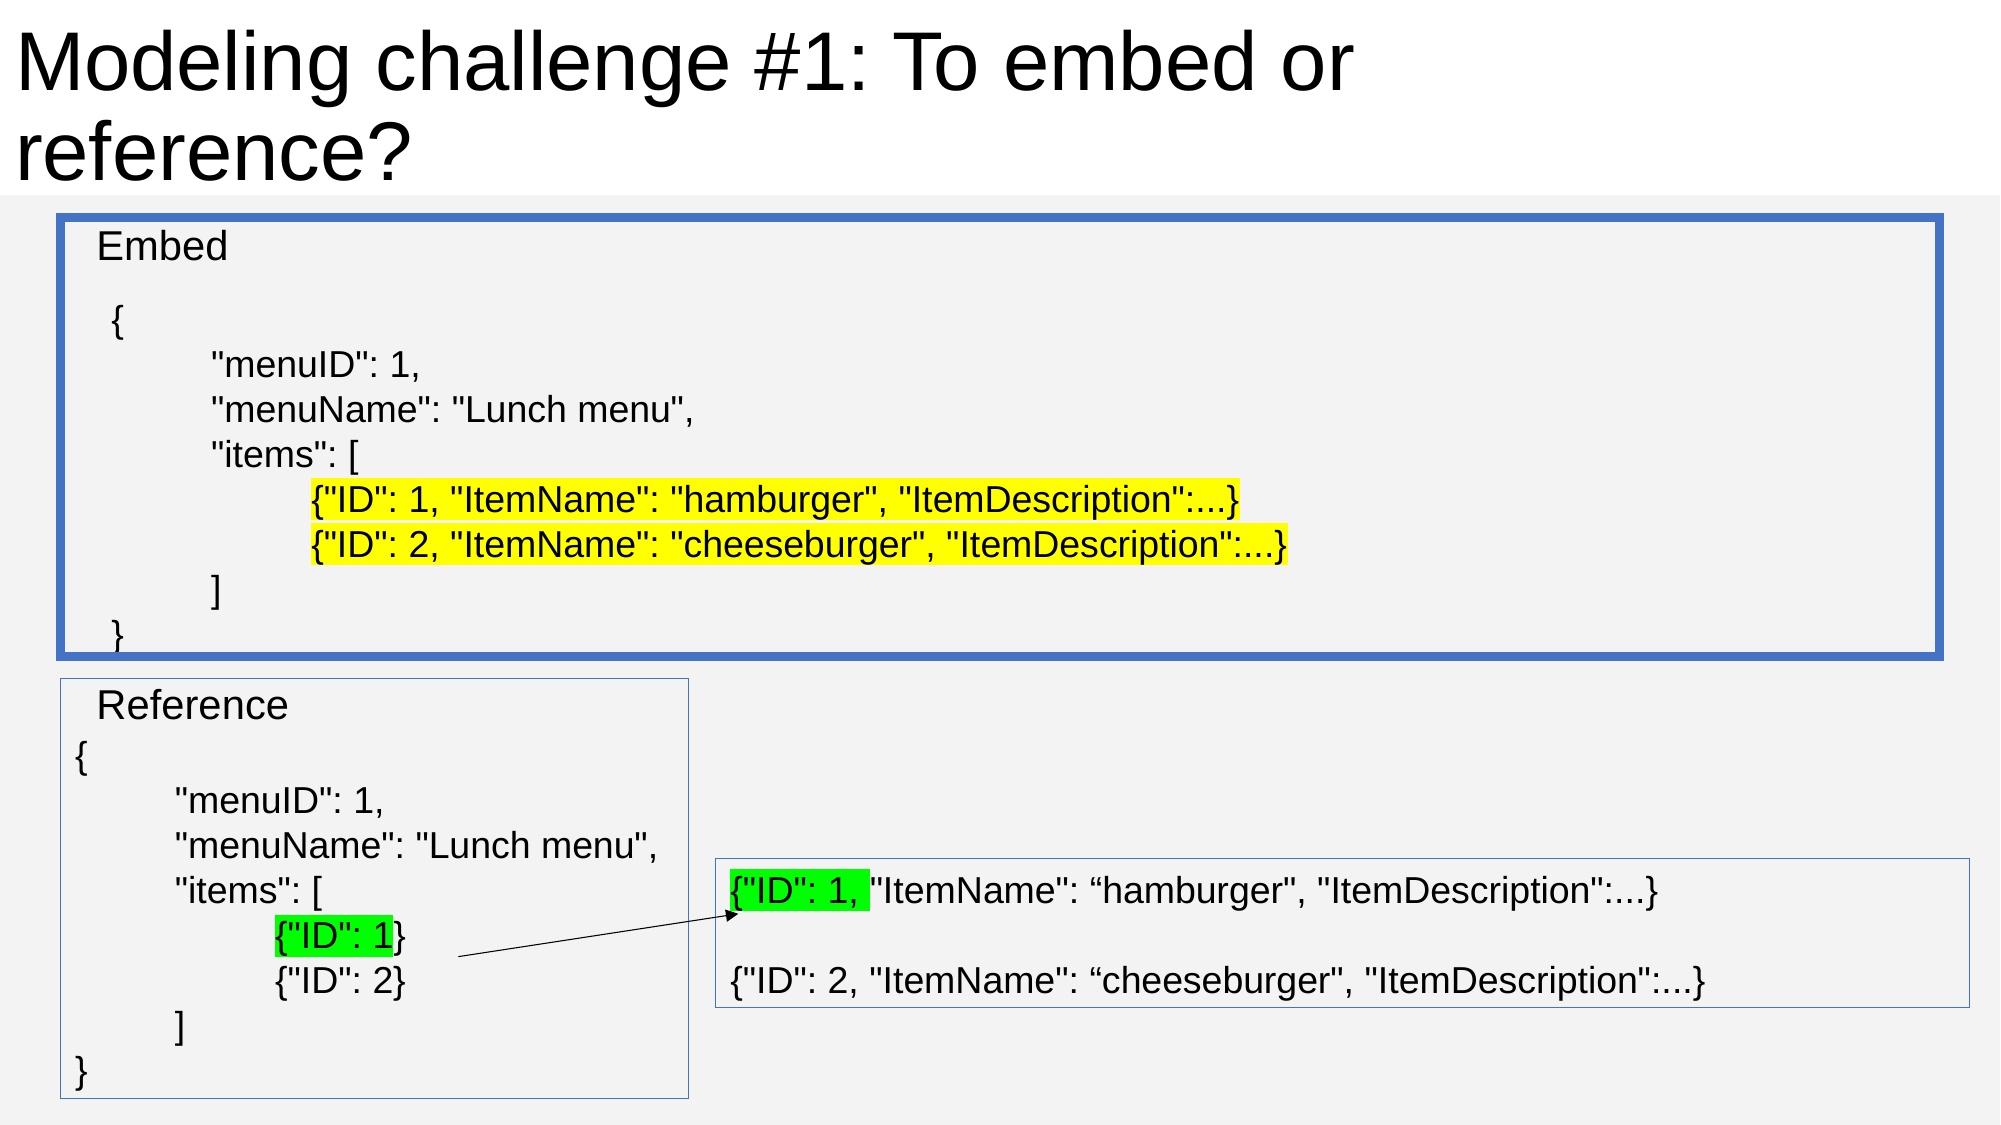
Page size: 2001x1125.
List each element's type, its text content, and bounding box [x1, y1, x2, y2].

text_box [96, 218, 1588, 648]
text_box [60, 677, 1088, 1103]
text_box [458, 913, 739, 957]
text_box [59, 216, 1941, 657]
text_box {"ID": 1, "ItemName": “hamburger", "ItemDescription":...} {"ID": 2, "ItemName": “cheeseburger", "ItemDescription":...} [1088, 858, 1970, 1008]
title Modeling challenge #1: To embed or reference? [0, 0, 1725, 218]
